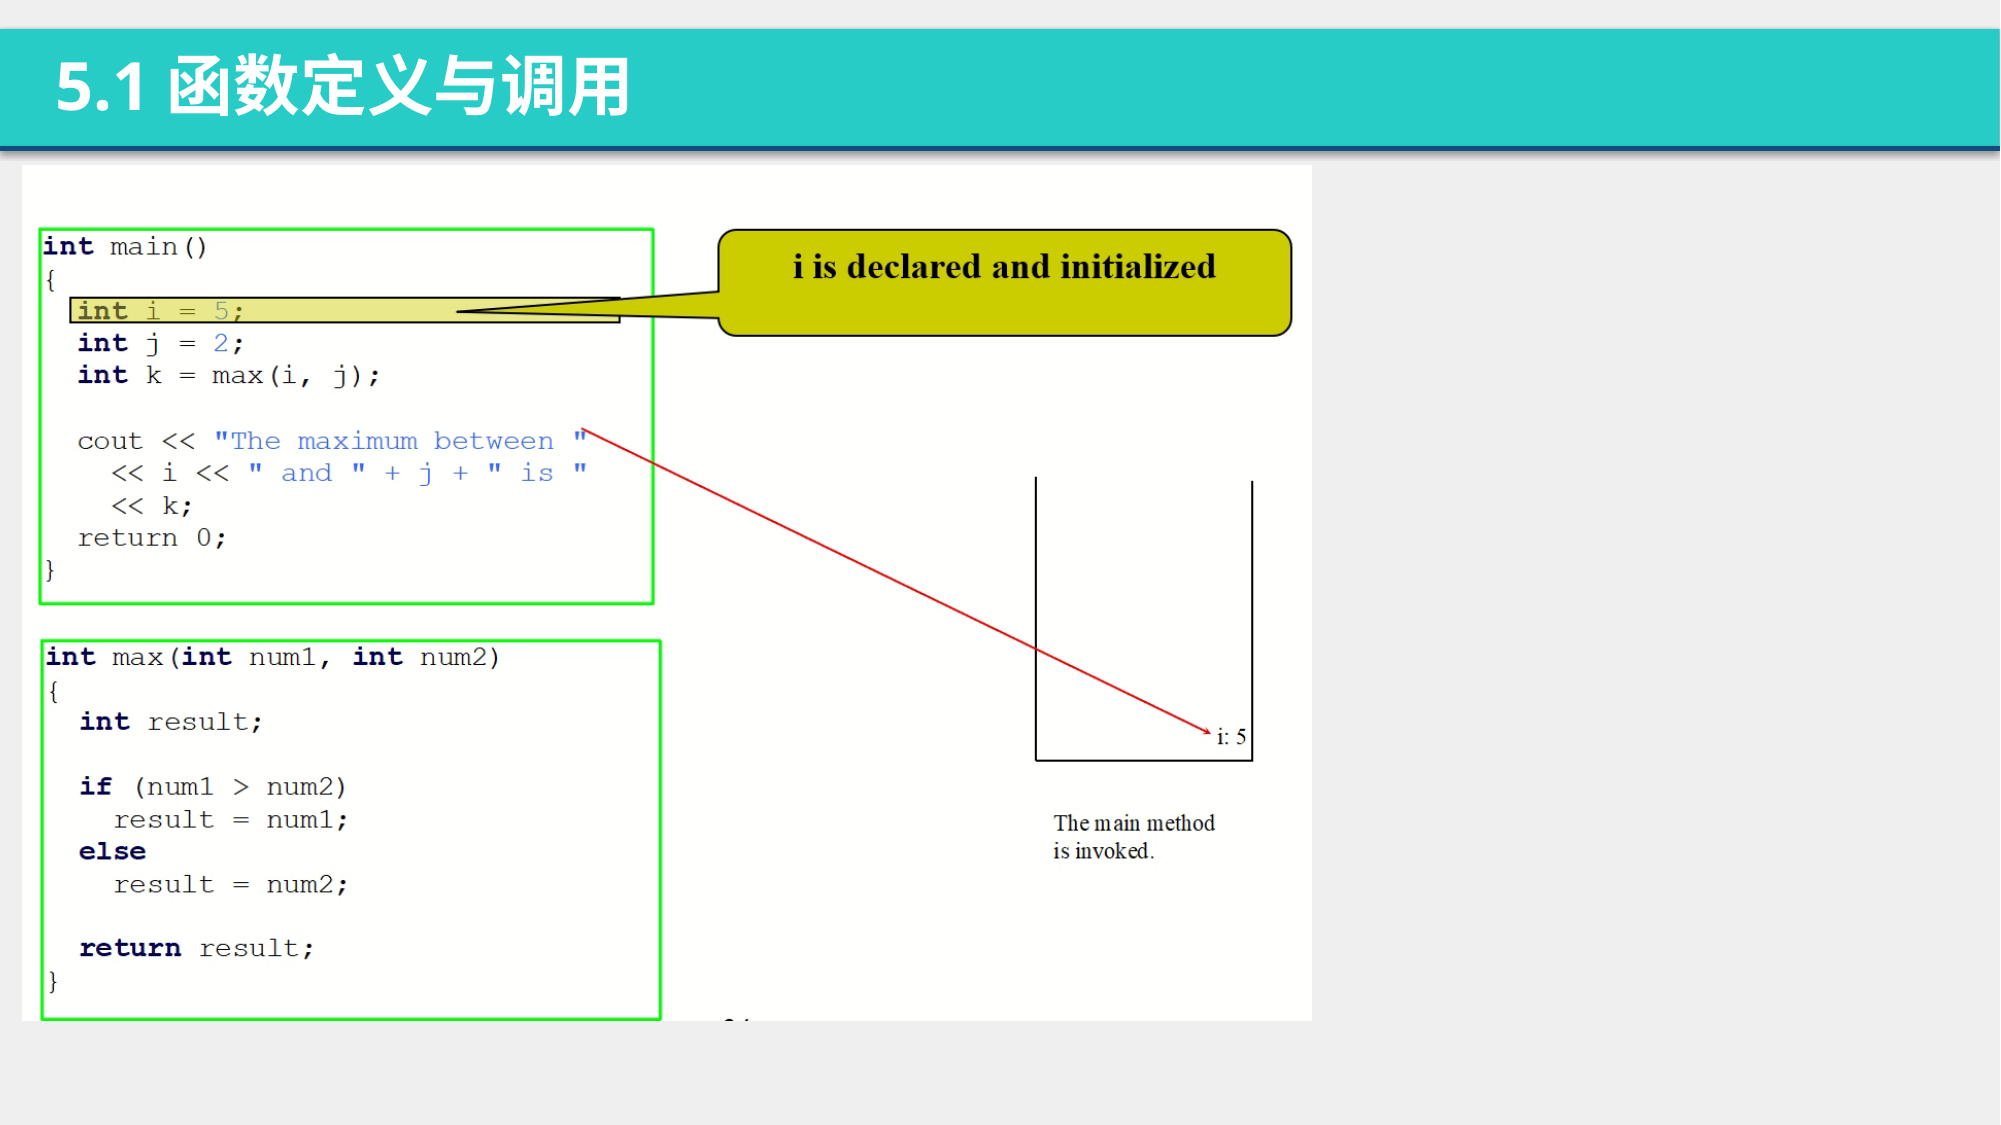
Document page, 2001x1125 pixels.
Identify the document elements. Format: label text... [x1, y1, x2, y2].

text_box [0, 28, 2000, 146]
text_box 5.1函数定义与调用 [40, 36, 1358, 132]
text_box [21, 164, 1313, 1022]
